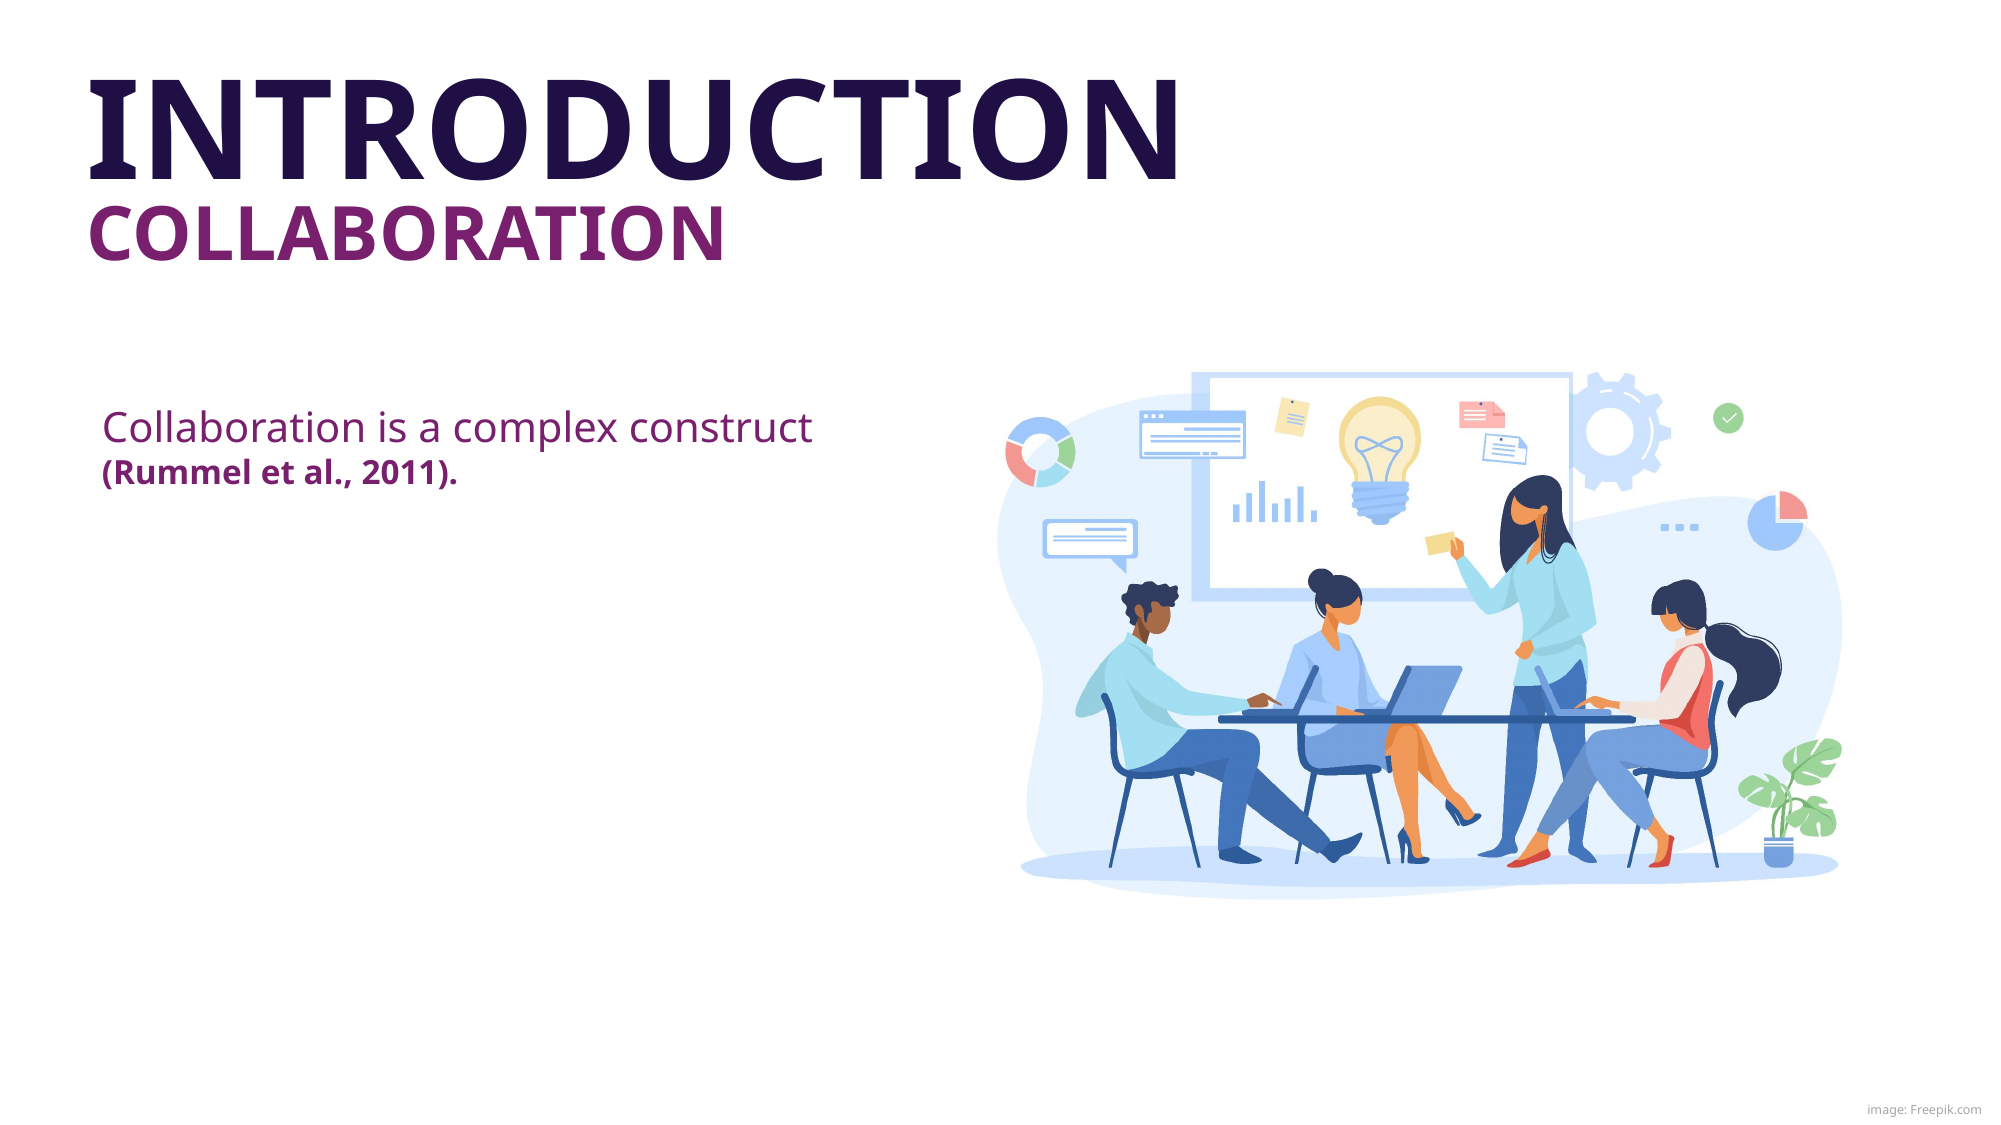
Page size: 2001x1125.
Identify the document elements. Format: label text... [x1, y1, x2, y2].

text_box COLLABORATION [71, 178, 1460, 284]
text_box image: Freepik.com [1852, 1094, 2000, 1125]
picture [926, 326, 1914, 945]
text_box INTRODUCTION [71, 32, 1286, 178]
text_box Collaboration is a complex construct (Rummel et al., 2011). [71, 393, 926, 499]
